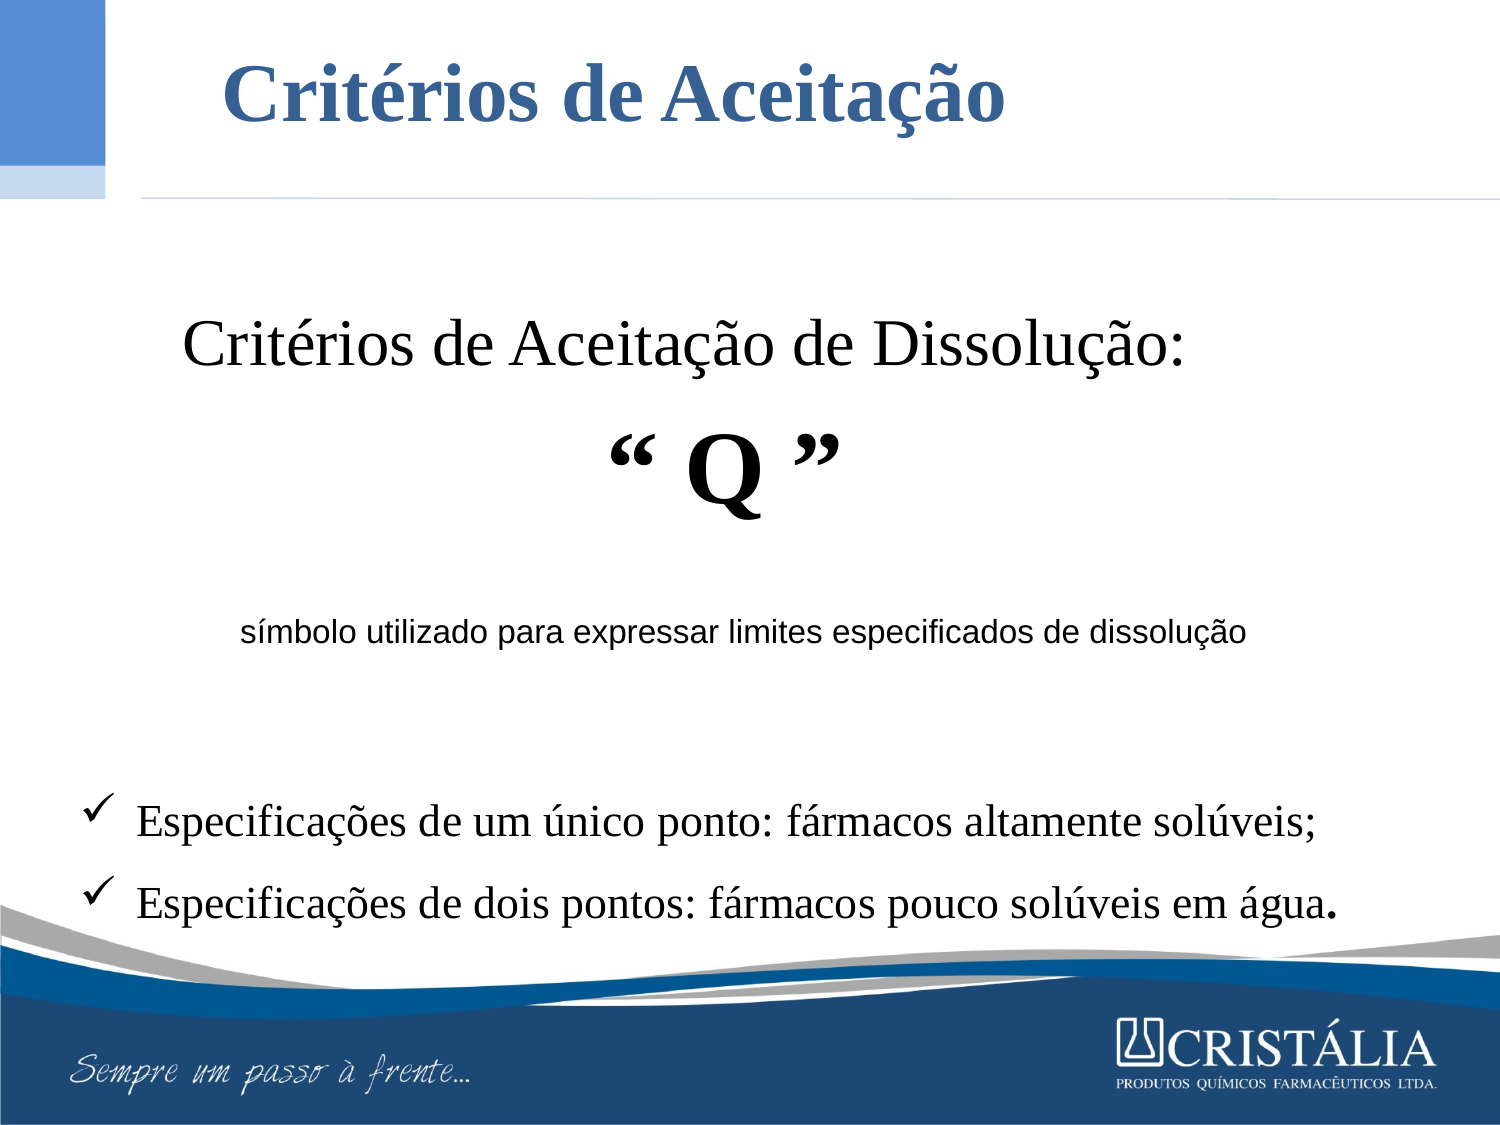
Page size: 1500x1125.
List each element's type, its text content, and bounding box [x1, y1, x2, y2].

text_box Especificações de um único ponto: fármacos altamente solúveis; Especificações de dois pontos: fármacos pouco solúveis em água. [64, 710, 1483, 936]
text_box Critérios de Aceitação [206, 31, 1446, 146]
picture [0, 905, 1500, 1125]
text_box Critérios de Aceitação de Dissolução: “ Q ” símbolo utilizado para expressar limites especificados de dissolução [17, 290, 1460, 634]
